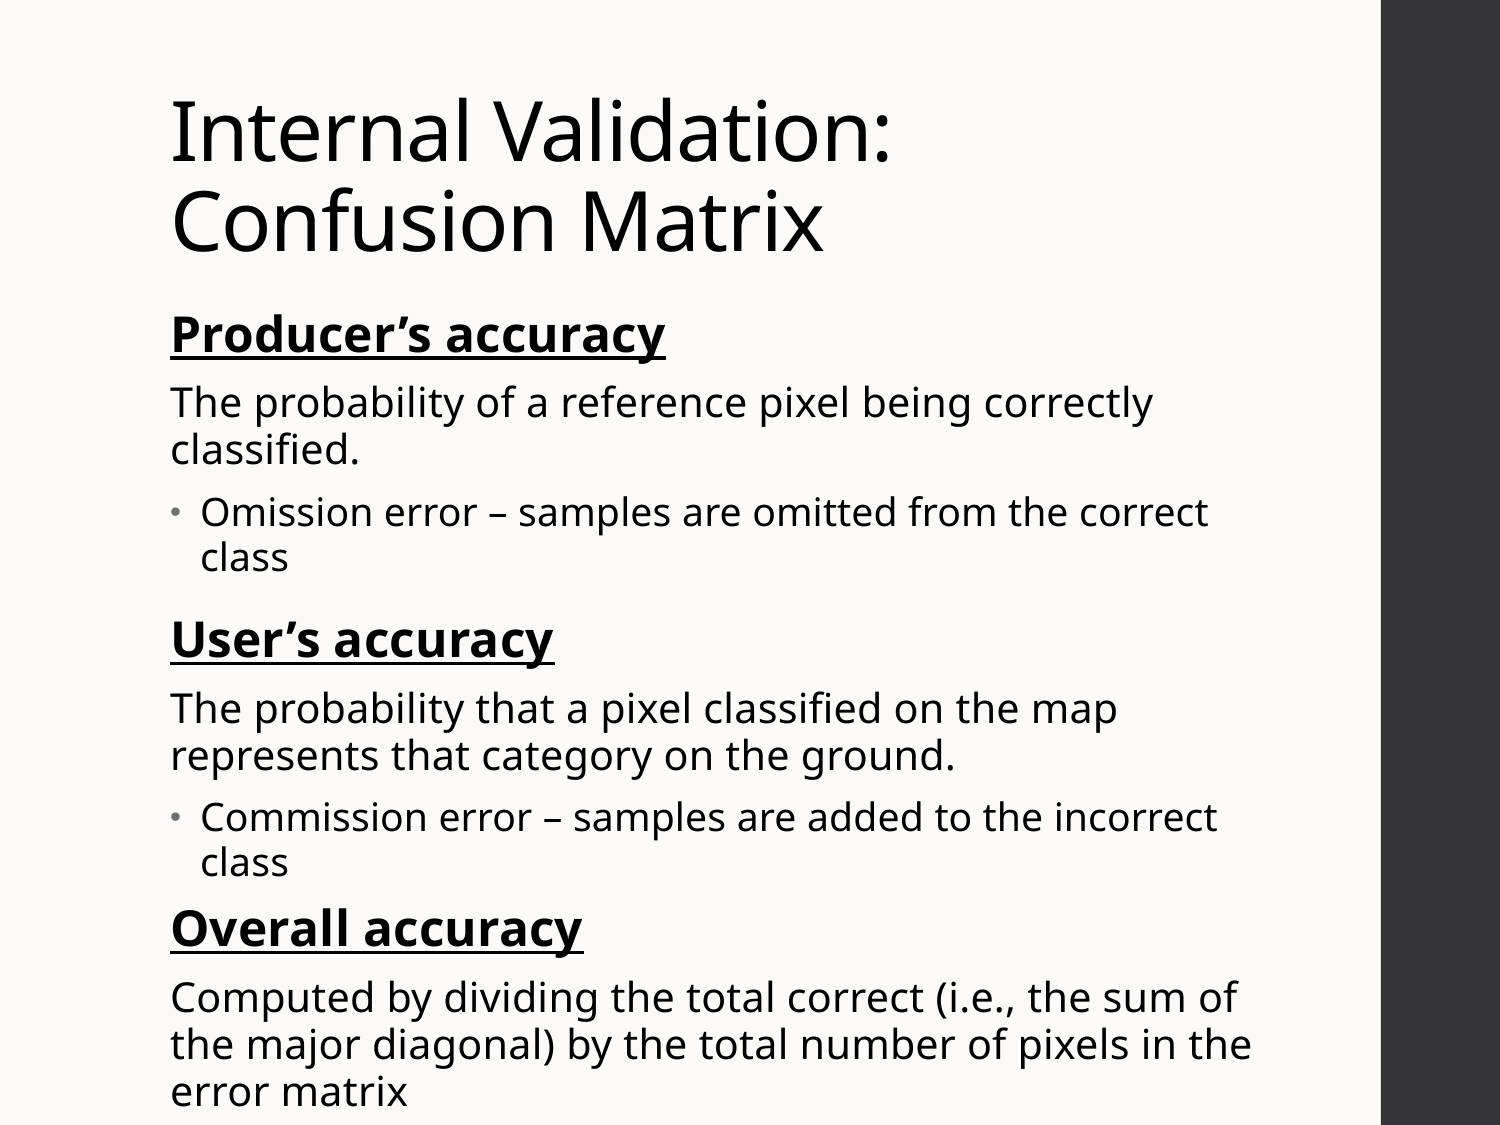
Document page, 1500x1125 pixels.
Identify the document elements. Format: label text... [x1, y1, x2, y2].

list Producer’s accuracy The probability of a reference pixel being correctly classified. Omission error – samples are omitted from the correct class User’s accuracy The probability that a pixel classified on the map represents that category on the ground. Commission error – samples are added to the incorrect class Overall accuracy Computed by dividing the total correct (i.e., the sum of the major diagonal) by the total number of pixels in the error matrix [155, 299, 1288, 1125]
text_box [374, 509, 1125, 616]
title Internal Validation: Confusion Matrix [155, 60, 1348, 278]
